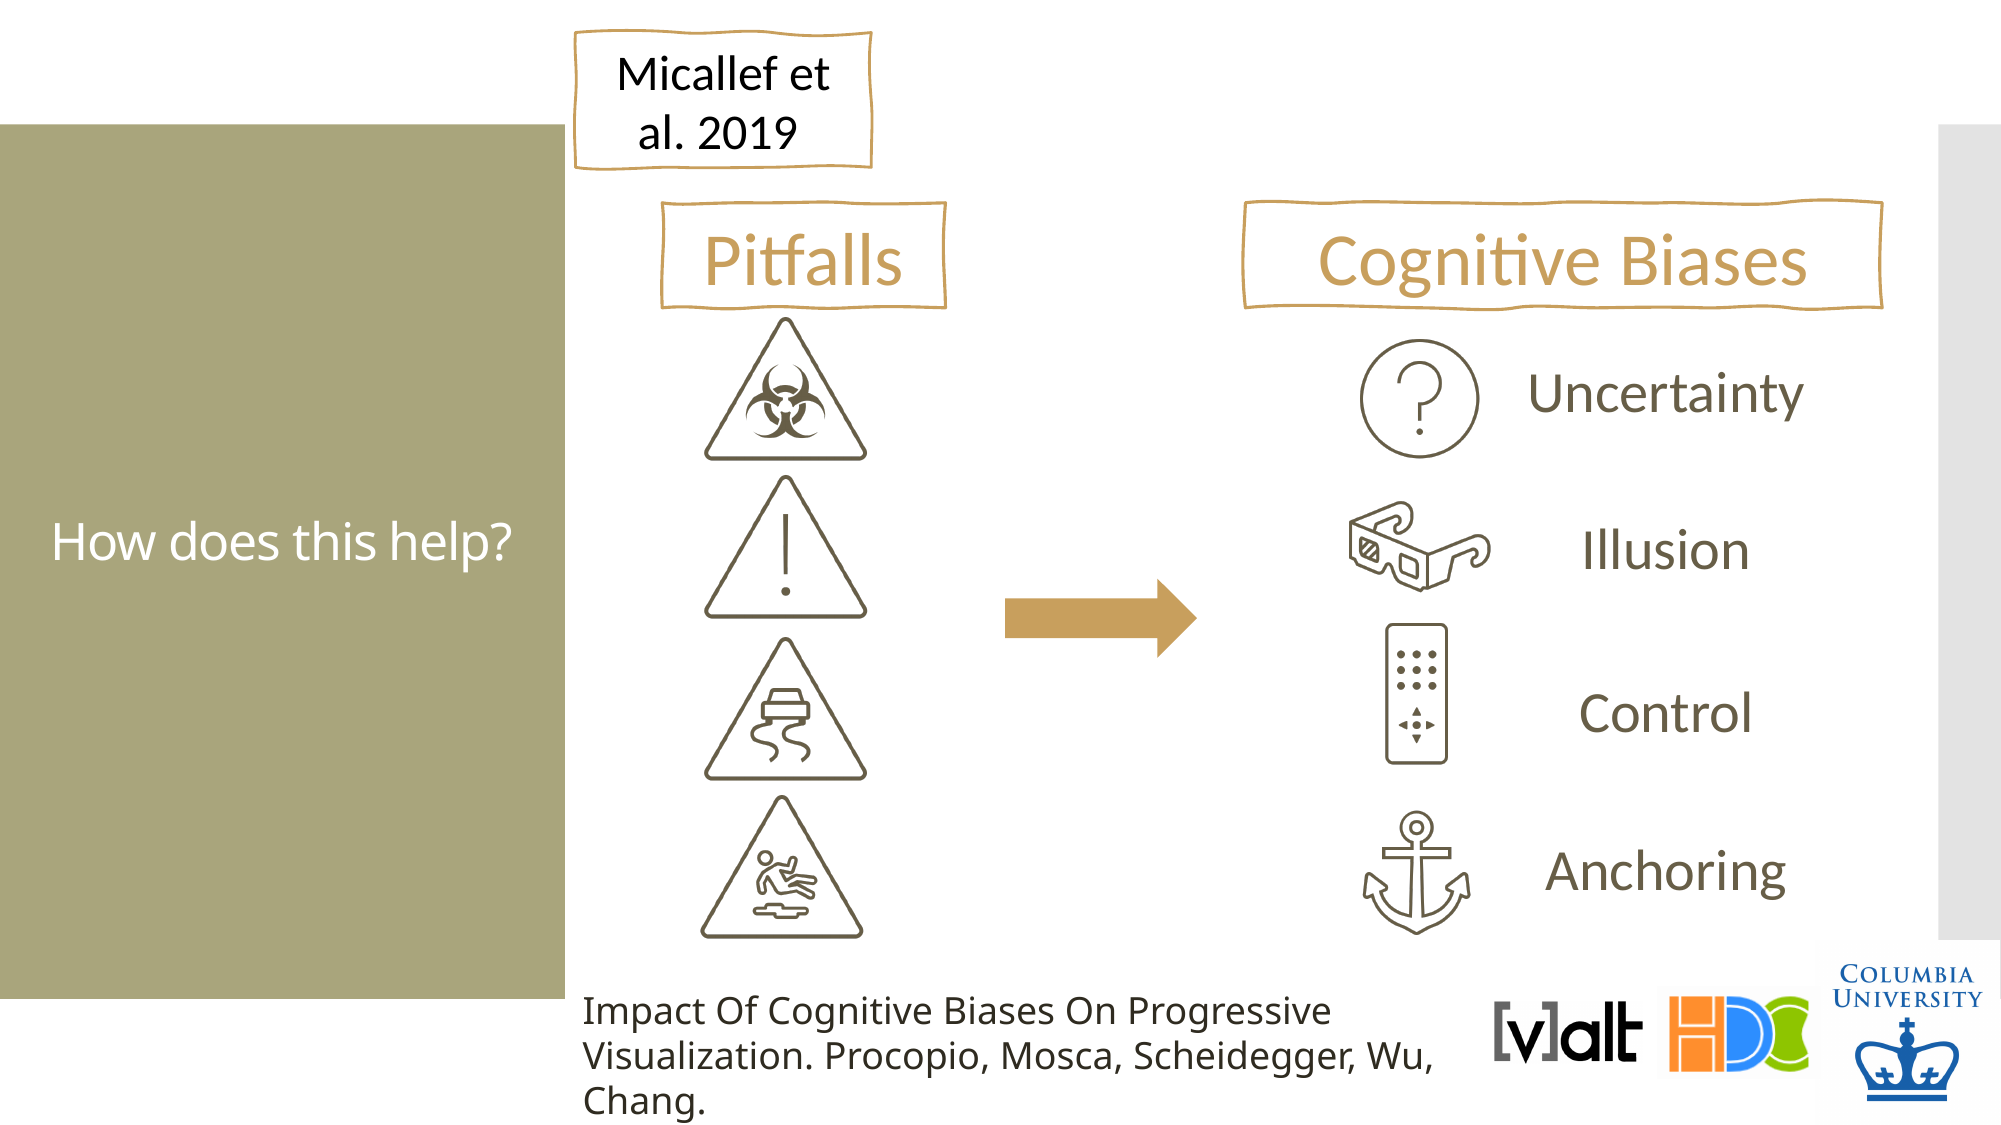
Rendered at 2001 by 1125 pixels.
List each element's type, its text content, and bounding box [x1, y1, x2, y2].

picture [1341, 323, 1495, 769]
text_box Impact Of Cognitive Biases On Progressive Visualization. Procopio, Mosca, Scheidegger, Wu, Chang. [567, 979, 1569, 1125]
picture [691, 298, 876, 957]
text_box Illusion [1507, 502, 1825, 590]
title How does this help? [35, 501, 551, 586]
picture [1341, 798, 1492, 950]
text_box Cognitive Biases [1242, 199, 1883, 310]
picture [1657, 939, 2000, 1125]
text_box Control [1507, 665, 1825, 753]
text_box Micallef et al. 2019 [573, 28, 874, 171]
text_box Pitfalls [661, 202, 946, 308]
text_box Uncertainty [1507, 345, 1825, 433]
picture [1494, 1001, 1643, 1064]
text_box [1004, 577, 1198, 659]
text_box Anchoring [1507, 823, 1825, 910]
